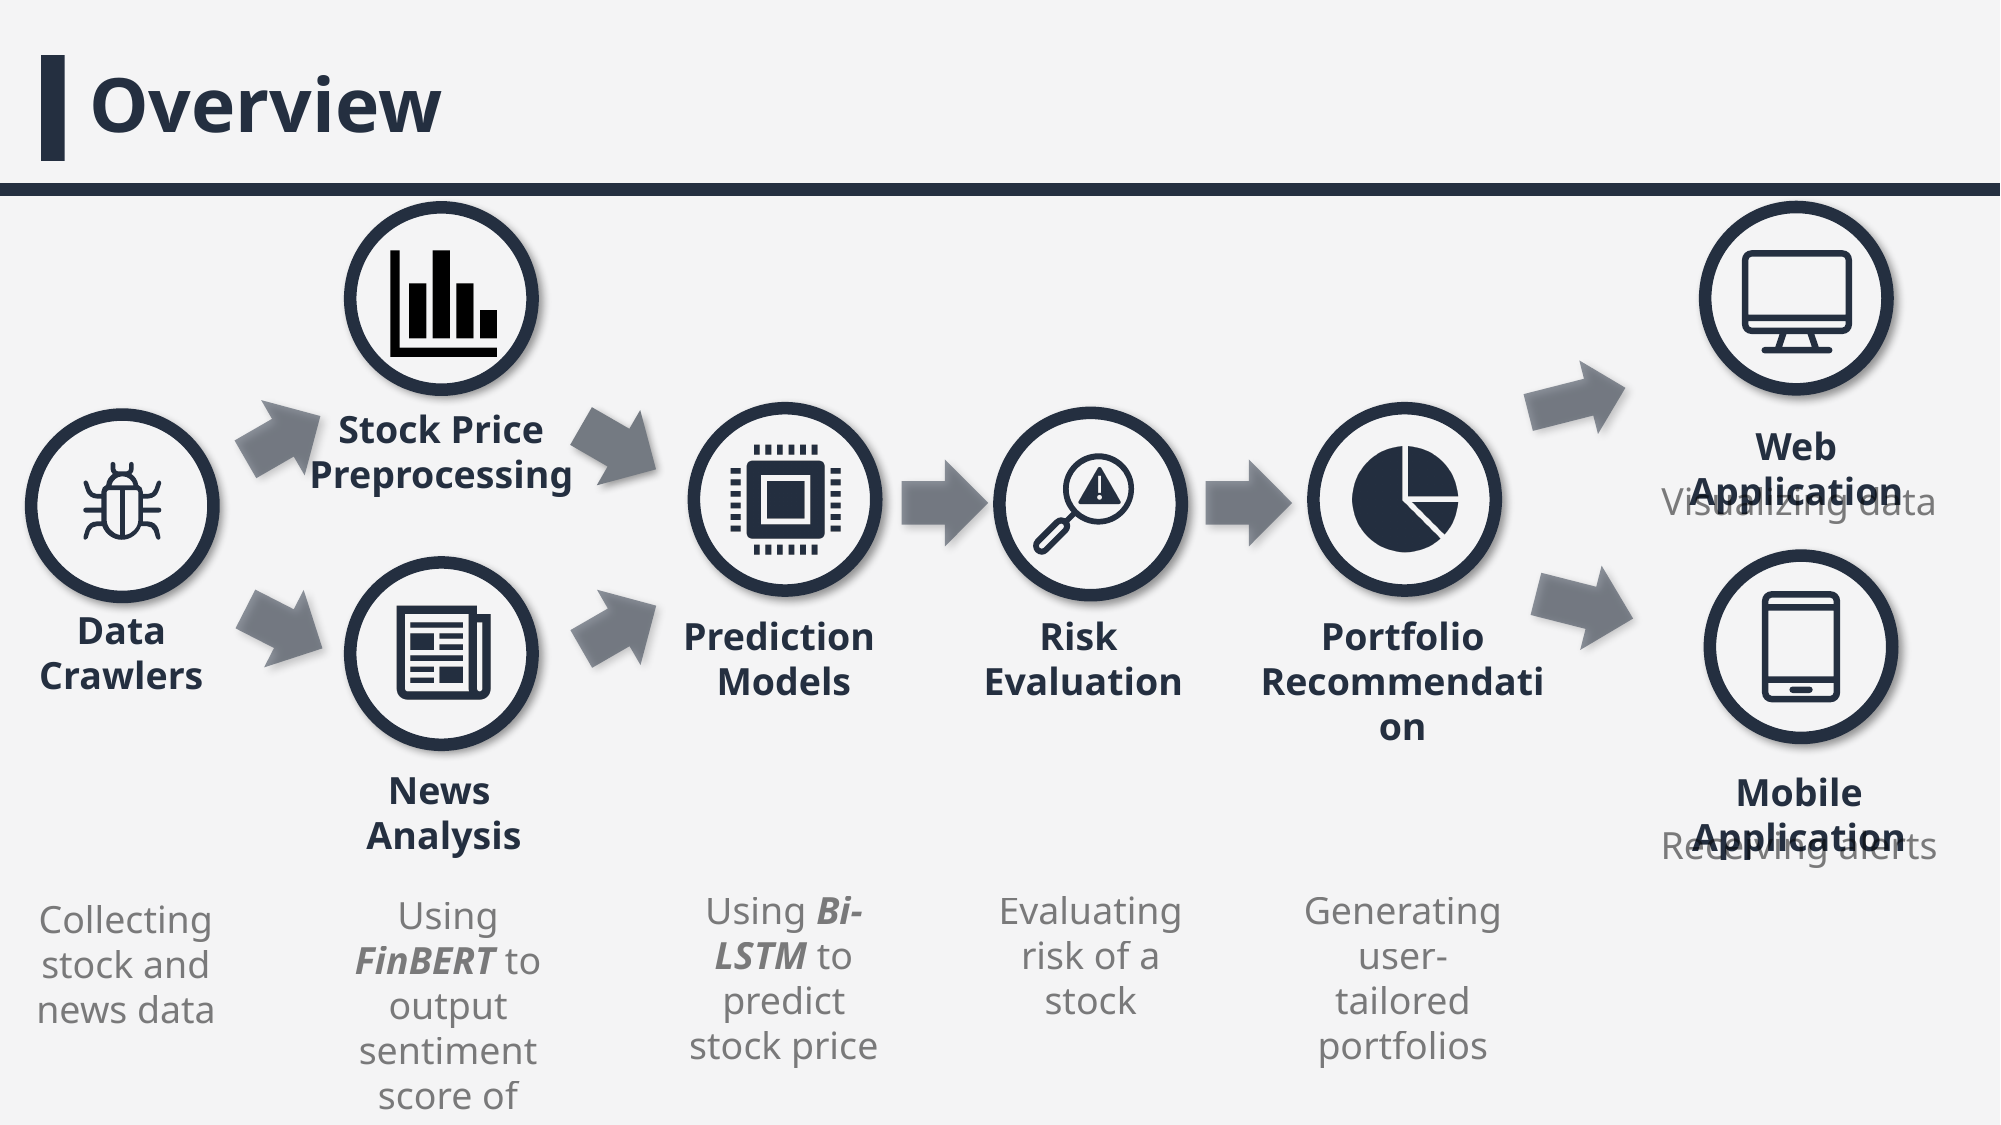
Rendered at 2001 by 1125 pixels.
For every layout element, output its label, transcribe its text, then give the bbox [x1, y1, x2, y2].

text_box [510, 592, 534, 716]
picture [368, 228, 519, 379]
text_box [396, 379, 487, 391]
text_box Using FinBERT to output sentiment score of news [315, 884, 581, 1125]
text_box [568, 405, 658, 487]
picture [377, 586, 510, 719]
text_box [1341, 567, 1468, 592]
text_box Evaluating risk of a stock [968, 880, 1213, 1030]
text_box Risk Evaluation [916, 605, 1236, 711]
text_box [288, 587, 324, 661]
text_box [378, 561, 505, 586]
text_box [692, 438, 716, 561]
text_box [855, 439, 878, 560]
title Overview [74, 59, 1800, 157]
text_box [724, 569, 846, 592]
text_box [258, 398, 322, 479]
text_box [1526, 207, 1960, 532]
text_box [349, 587, 507, 746]
text_box [1341, 407, 1468, 432]
text_box Generating user-tailored portfolios [1280, 880, 1526, 1075]
text_box [900, 456, 990, 549]
text_box [349, 242, 368, 355]
text_box [998, 411, 1183, 597]
text_box [1204, 456, 1294, 549]
text_box Portfolio Recommendation [1236, 605, 1534, 756]
text_box [1312, 435, 1338, 564]
text_box [382, 206, 501, 228]
text_box [1472, 436, 1497, 563]
text_box Prediction Models [617, 605, 916, 711]
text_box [1534, 555, 1982, 875]
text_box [0, 414, 288, 1041]
text_box [519, 248, 534, 349]
text_box [724, 407, 846, 430]
picture [1338, 432, 1472, 567]
picture [716, 430, 855, 569]
text_box News Analysis [288, 759, 611, 865]
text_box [1032, 453, 1135, 555]
text_box Stock Price Preprocessing [275, 398, 608, 504]
text_box [569, 588, 658, 670]
text_box Using Bi-LSTM to predict stock price [661, 880, 907, 1075]
